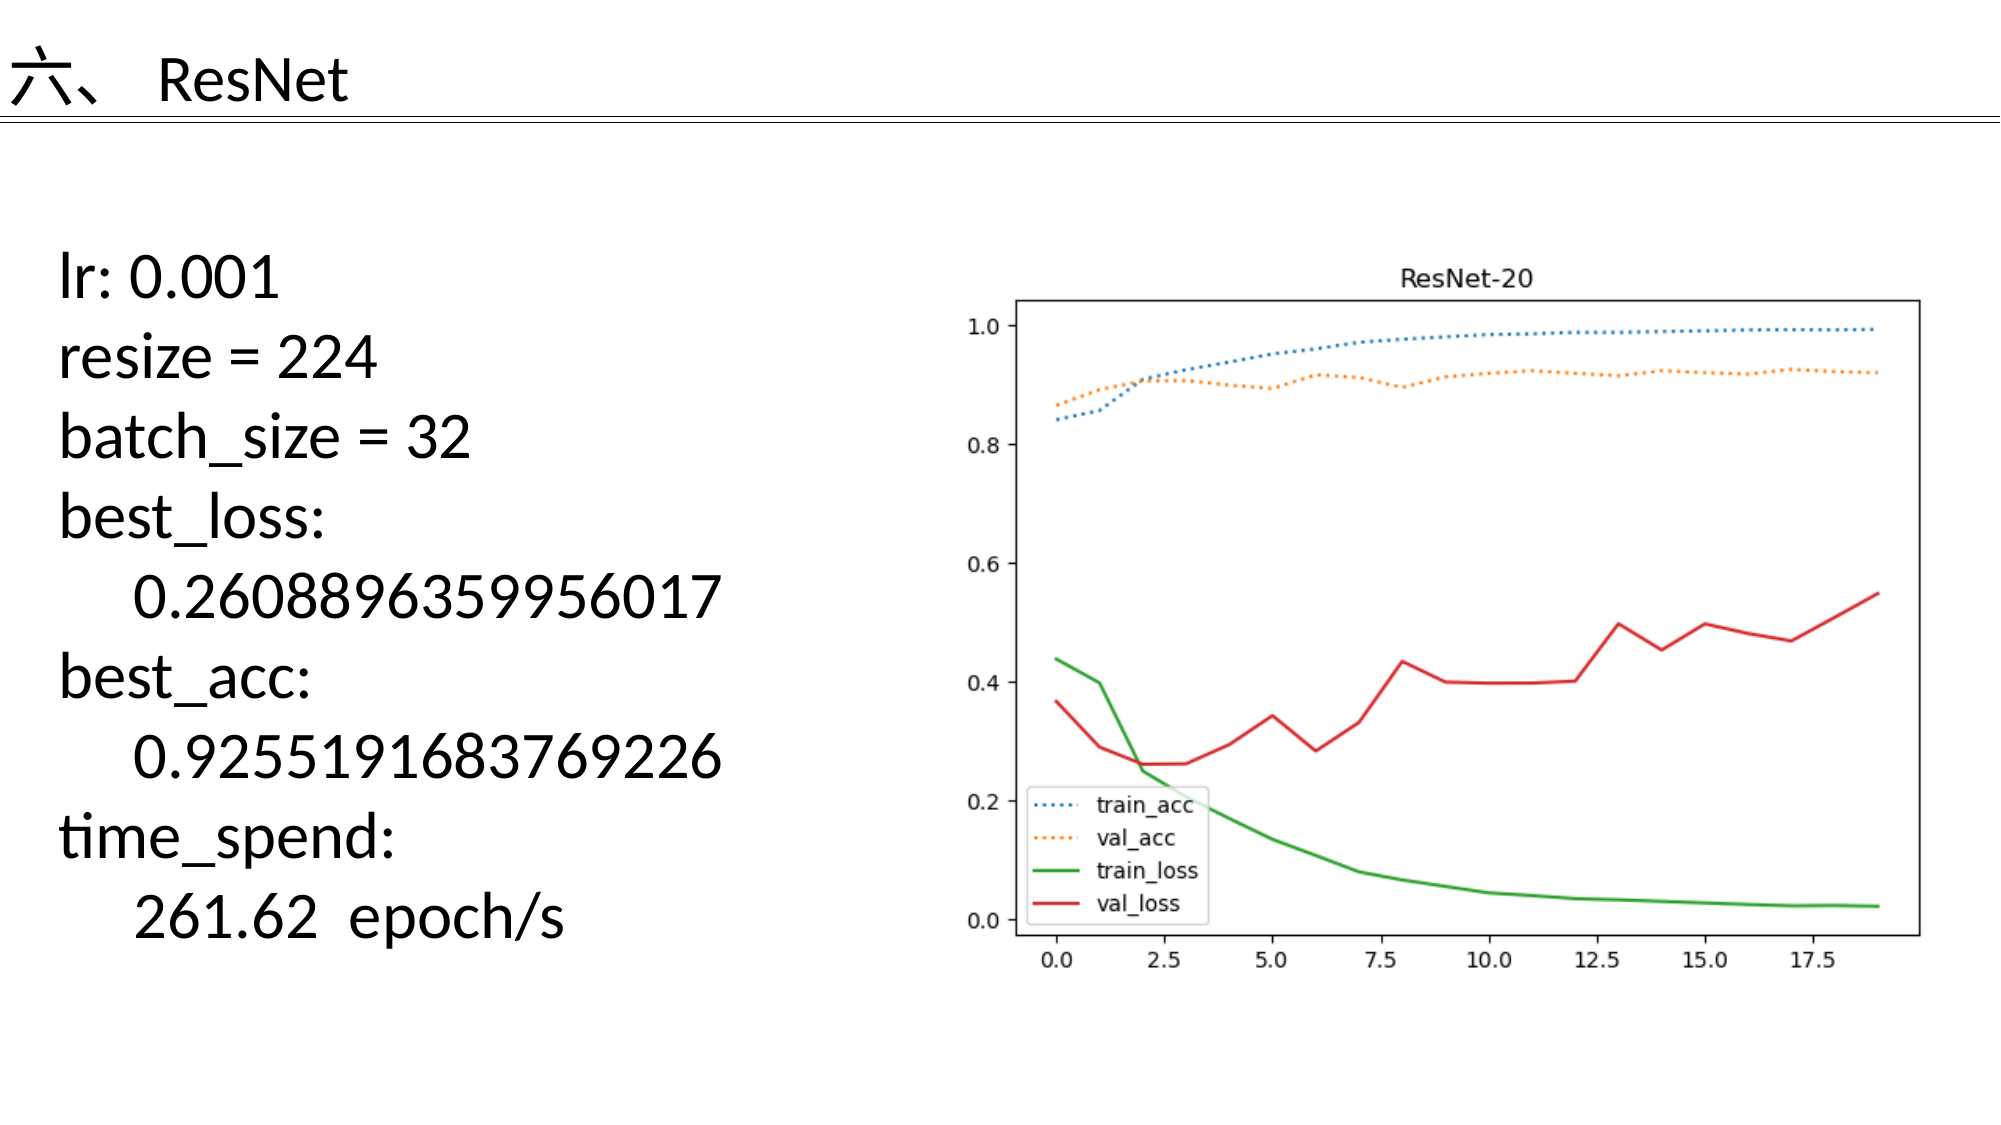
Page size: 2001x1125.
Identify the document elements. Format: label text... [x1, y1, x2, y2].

picture [947, 258, 1938, 985]
text_box 六、ResNet [0, 26, 365, 116]
text_box lr: 0.001 resize = 224 batch_size = 32 best_loss: 0.2608896359956017 best_acc: 0.9255191683769226 time_spend: 261.62 epoch/s [43, 224, 1044, 960]
text_box 六、ResNet [0, 117, 365, 122]
